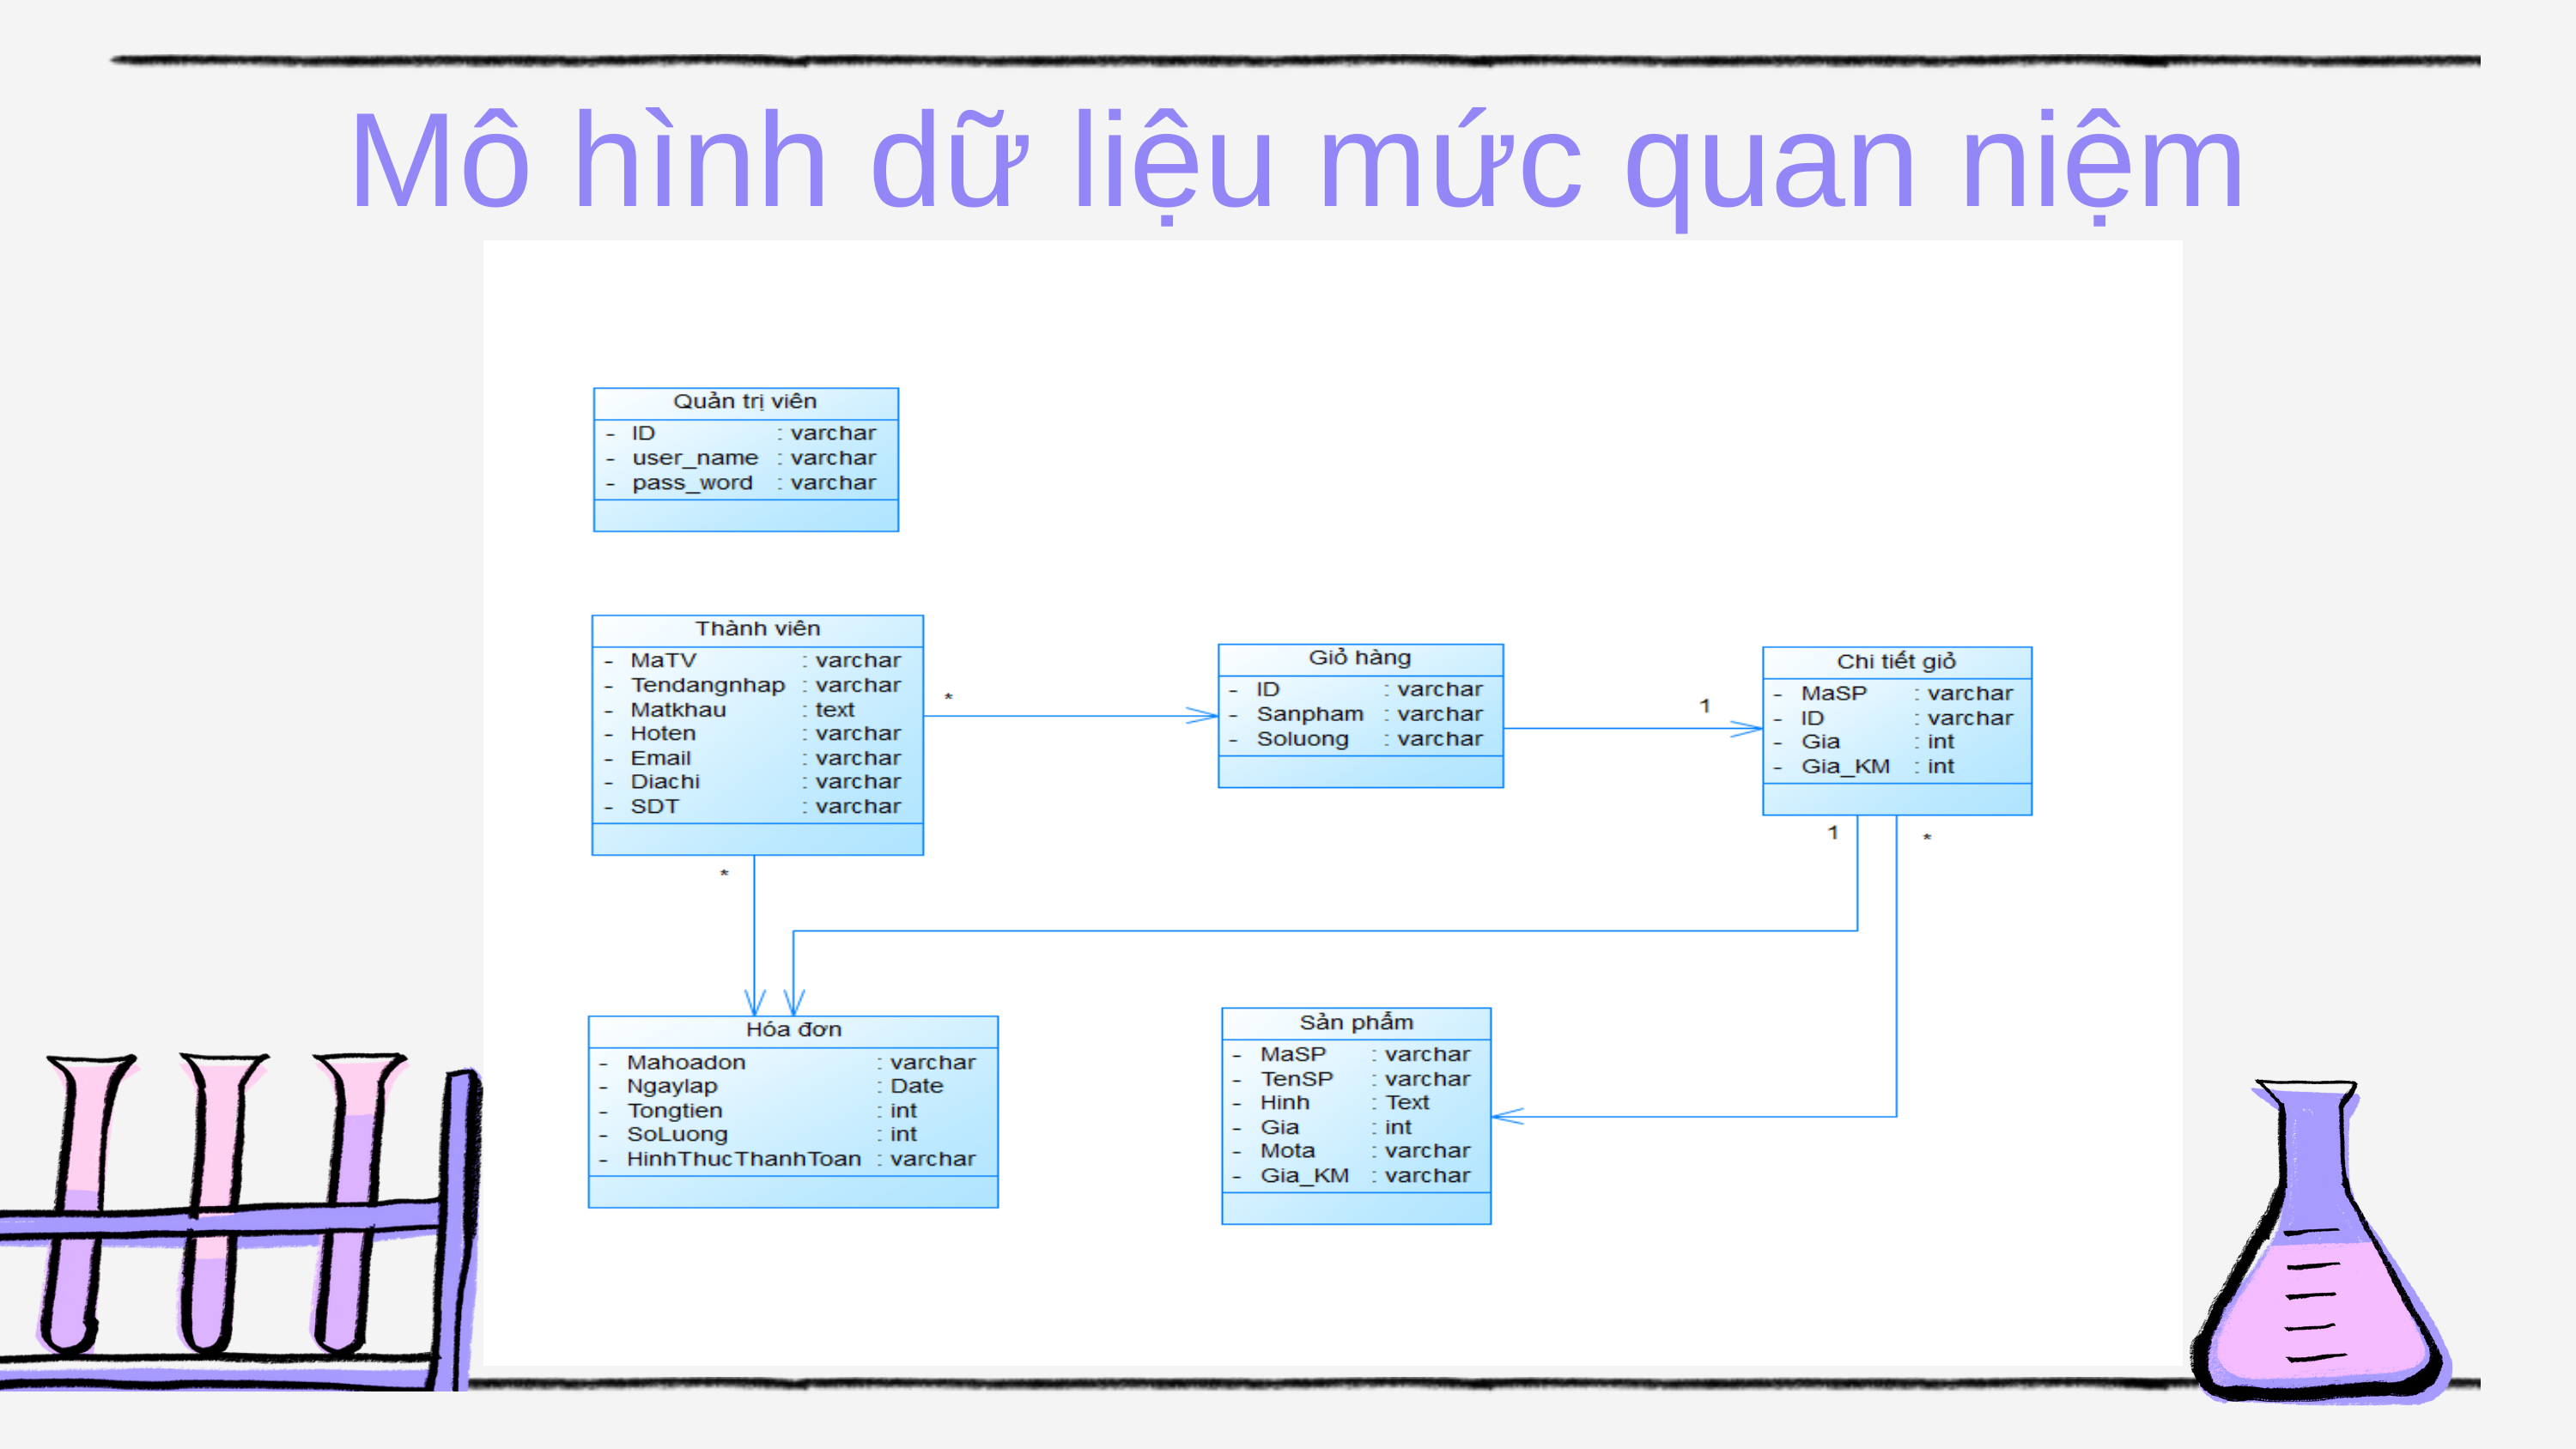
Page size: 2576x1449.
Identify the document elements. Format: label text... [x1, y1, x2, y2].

text_box Mô hình dữ liệu mức quan niệm [117, 81, 2481, 238]
text_box [2189, 1079, 2453, 1377]
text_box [94, 1377, 2482, 1394]
picture [483, 239, 2183, 1367]
text_box [0, 1052, 484, 1391]
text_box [94, 54, 2482, 71]
